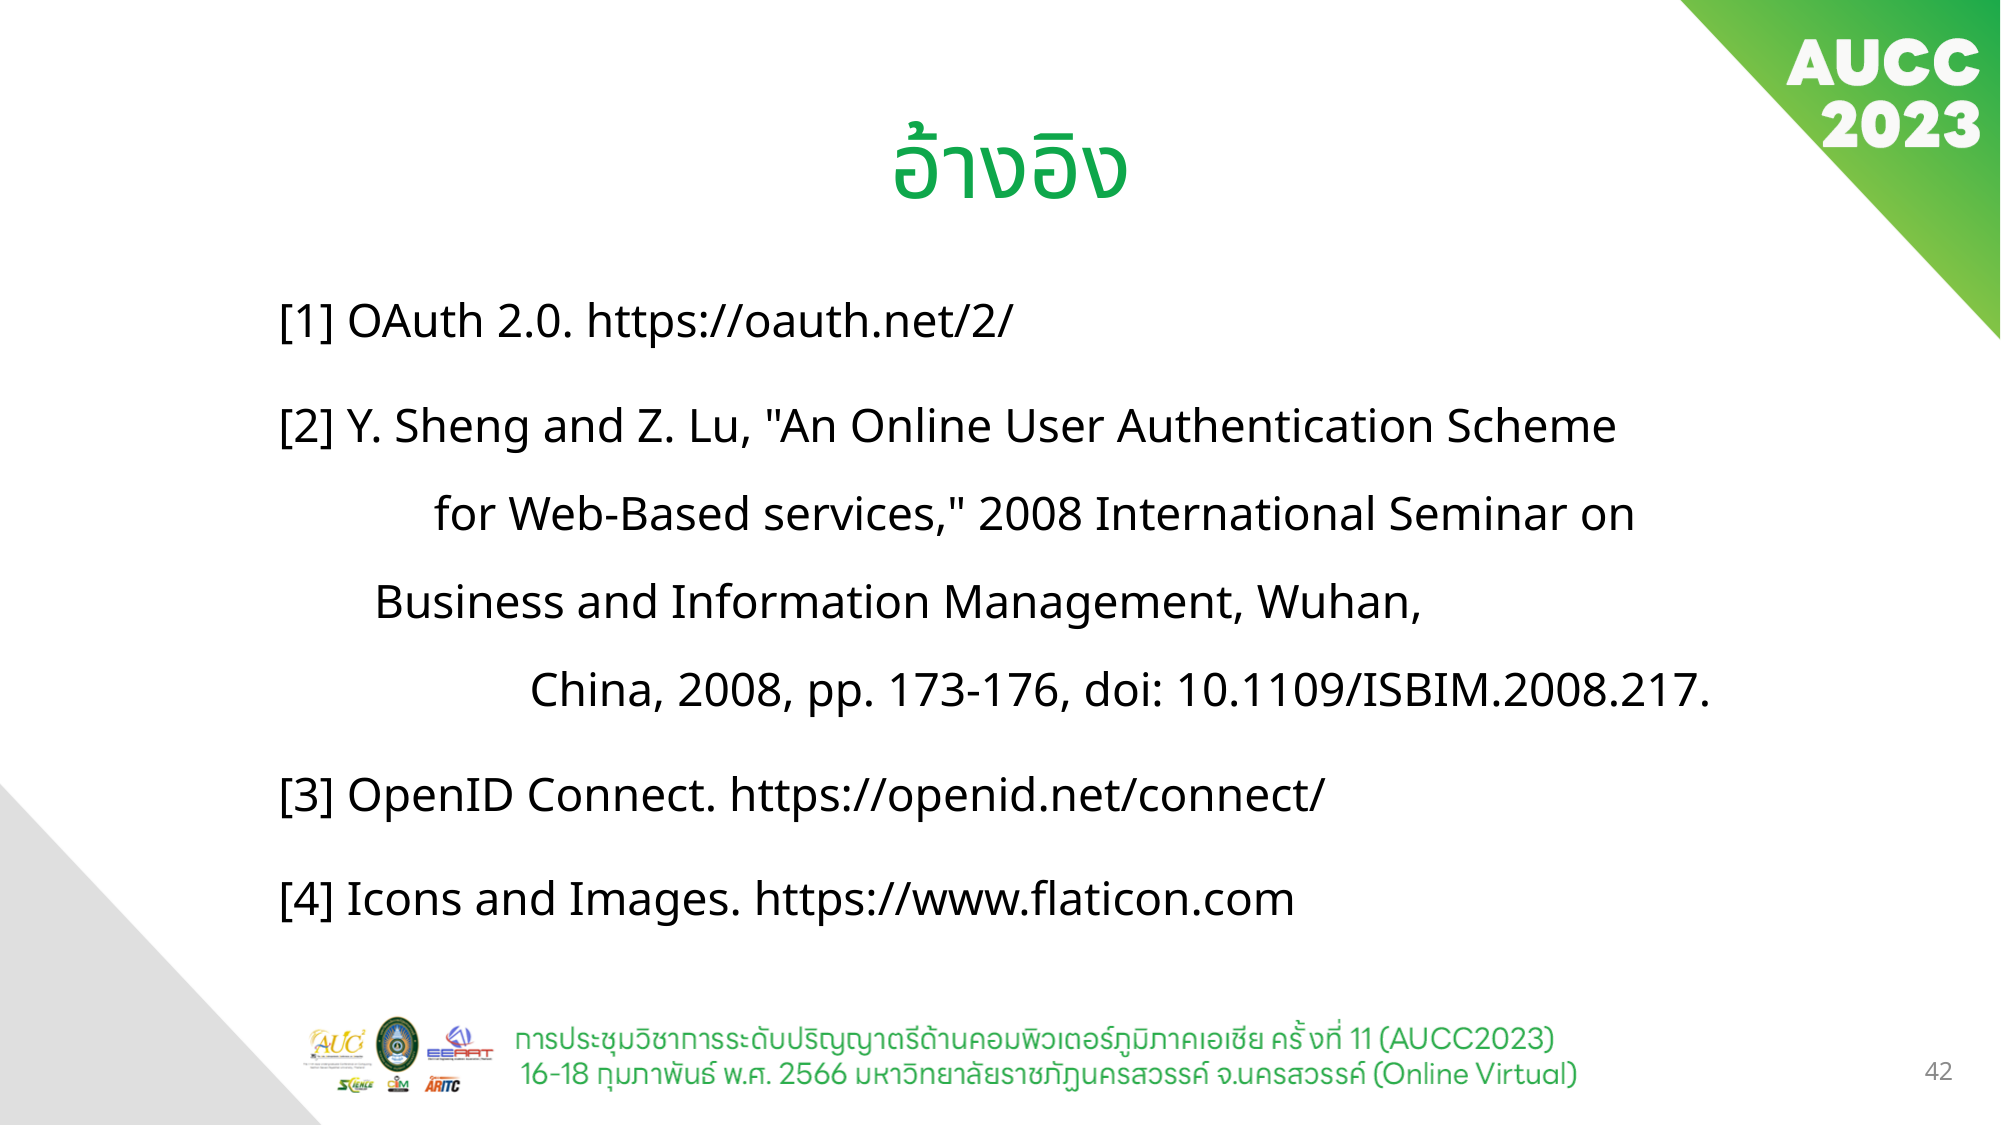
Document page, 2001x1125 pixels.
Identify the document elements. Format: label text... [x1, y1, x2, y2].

picture [0, 0, 2001, 1125]
title อ้างอิง [53, 59, 1969, 278]
list [1] OAuth 2.0. https://oauth.net/2/ [2] Y. Sheng and Z. Lu, "An Online User Authentication Scheme for Web-Based services," 2008 International Seminar on Business and Information Management, Wuhan, China, 2008, pp. 173-176, doi: 10.1109/ISBIM.2008.217. [3] OpenID Connect. https://openid.net/connect/ [4] Icons and Images. https://www.flaticon.com [263, 251, 1759, 965]
slide_number 42 [1656, 1042, 1969, 1103]
